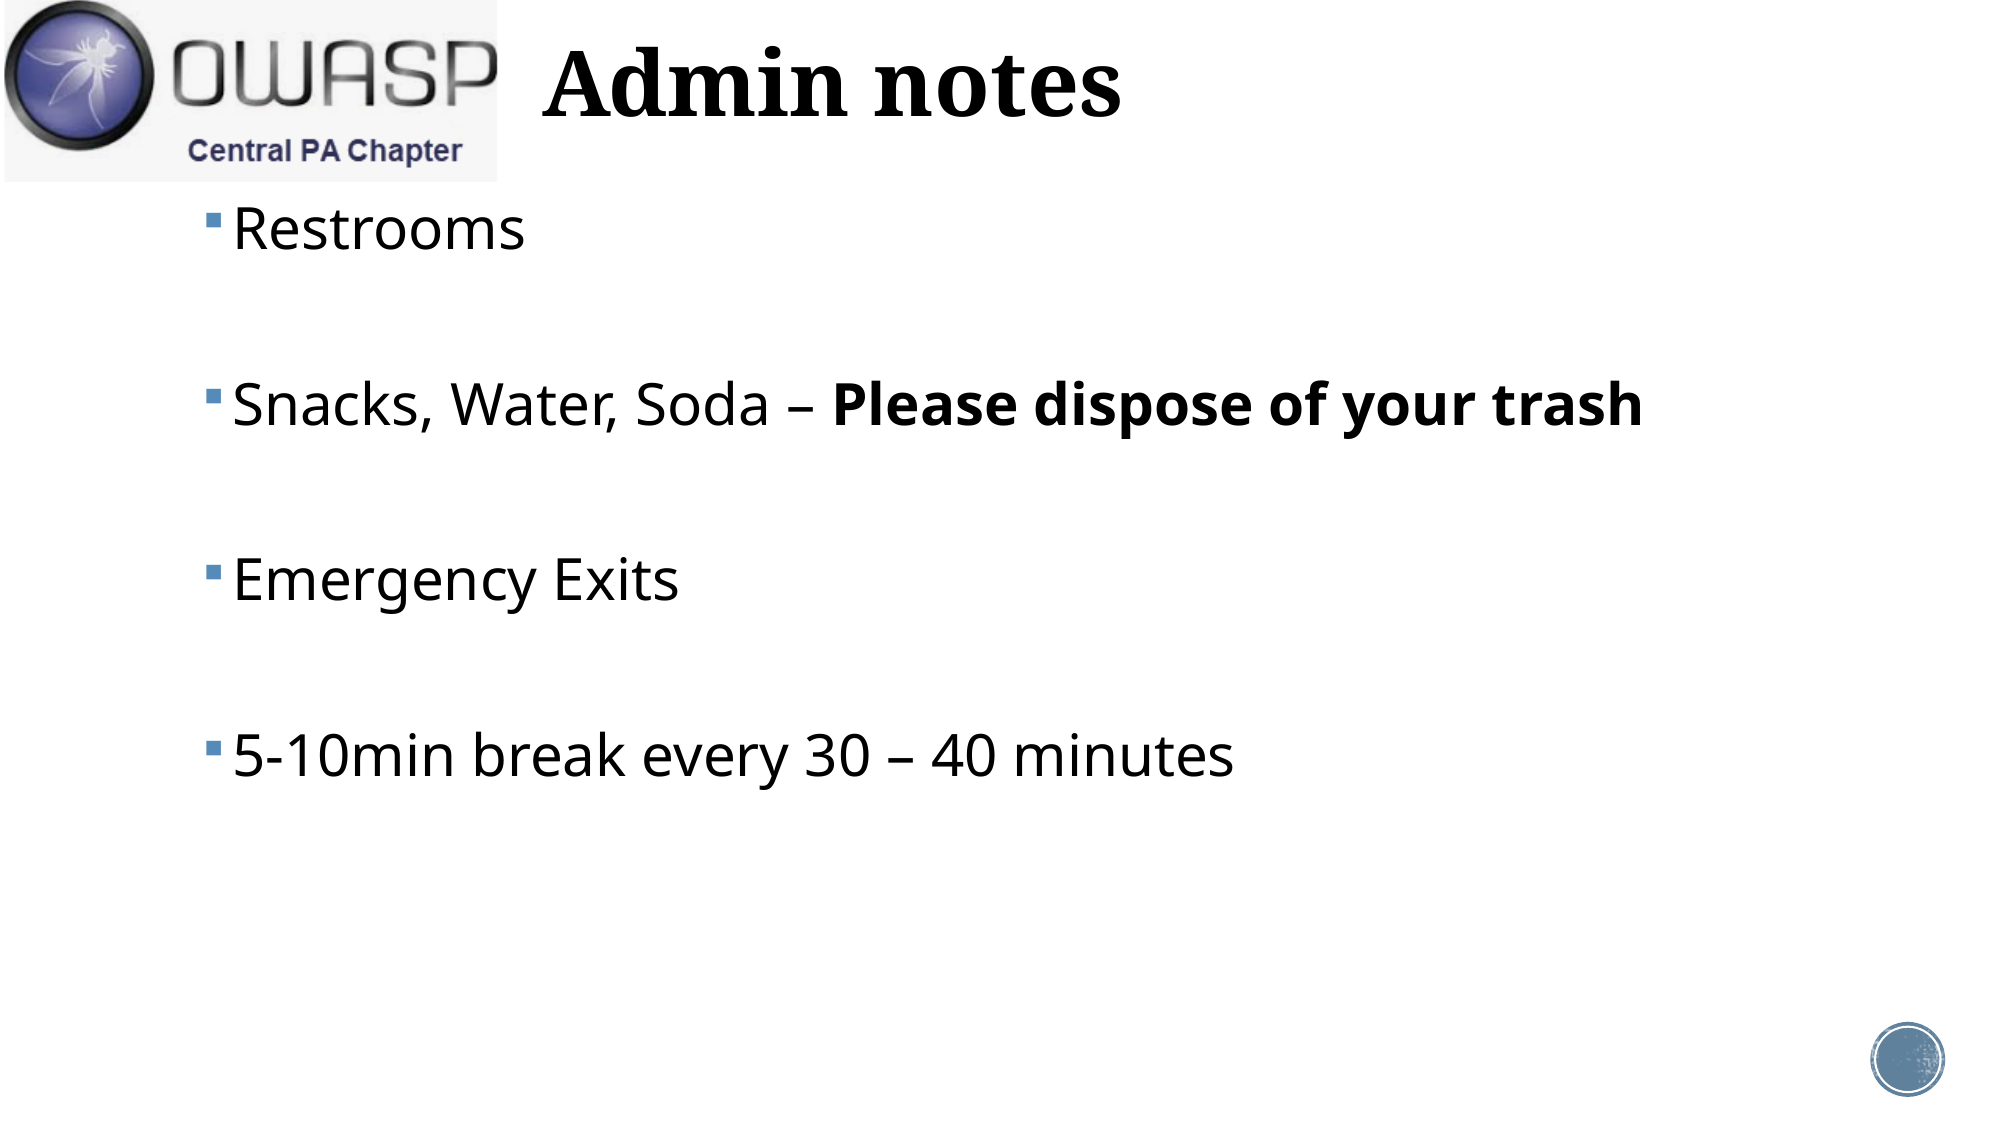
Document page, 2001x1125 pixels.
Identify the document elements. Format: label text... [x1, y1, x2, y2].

title Admin notes [527, 30, 2000, 144]
list Restrooms Snacks, Water, Soda – Please dispose of your trash Emergency Exits 5-10min break every 30 – 40 minutes [187, 191, 1813, 950]
picture [0, 0, 502, 182]
